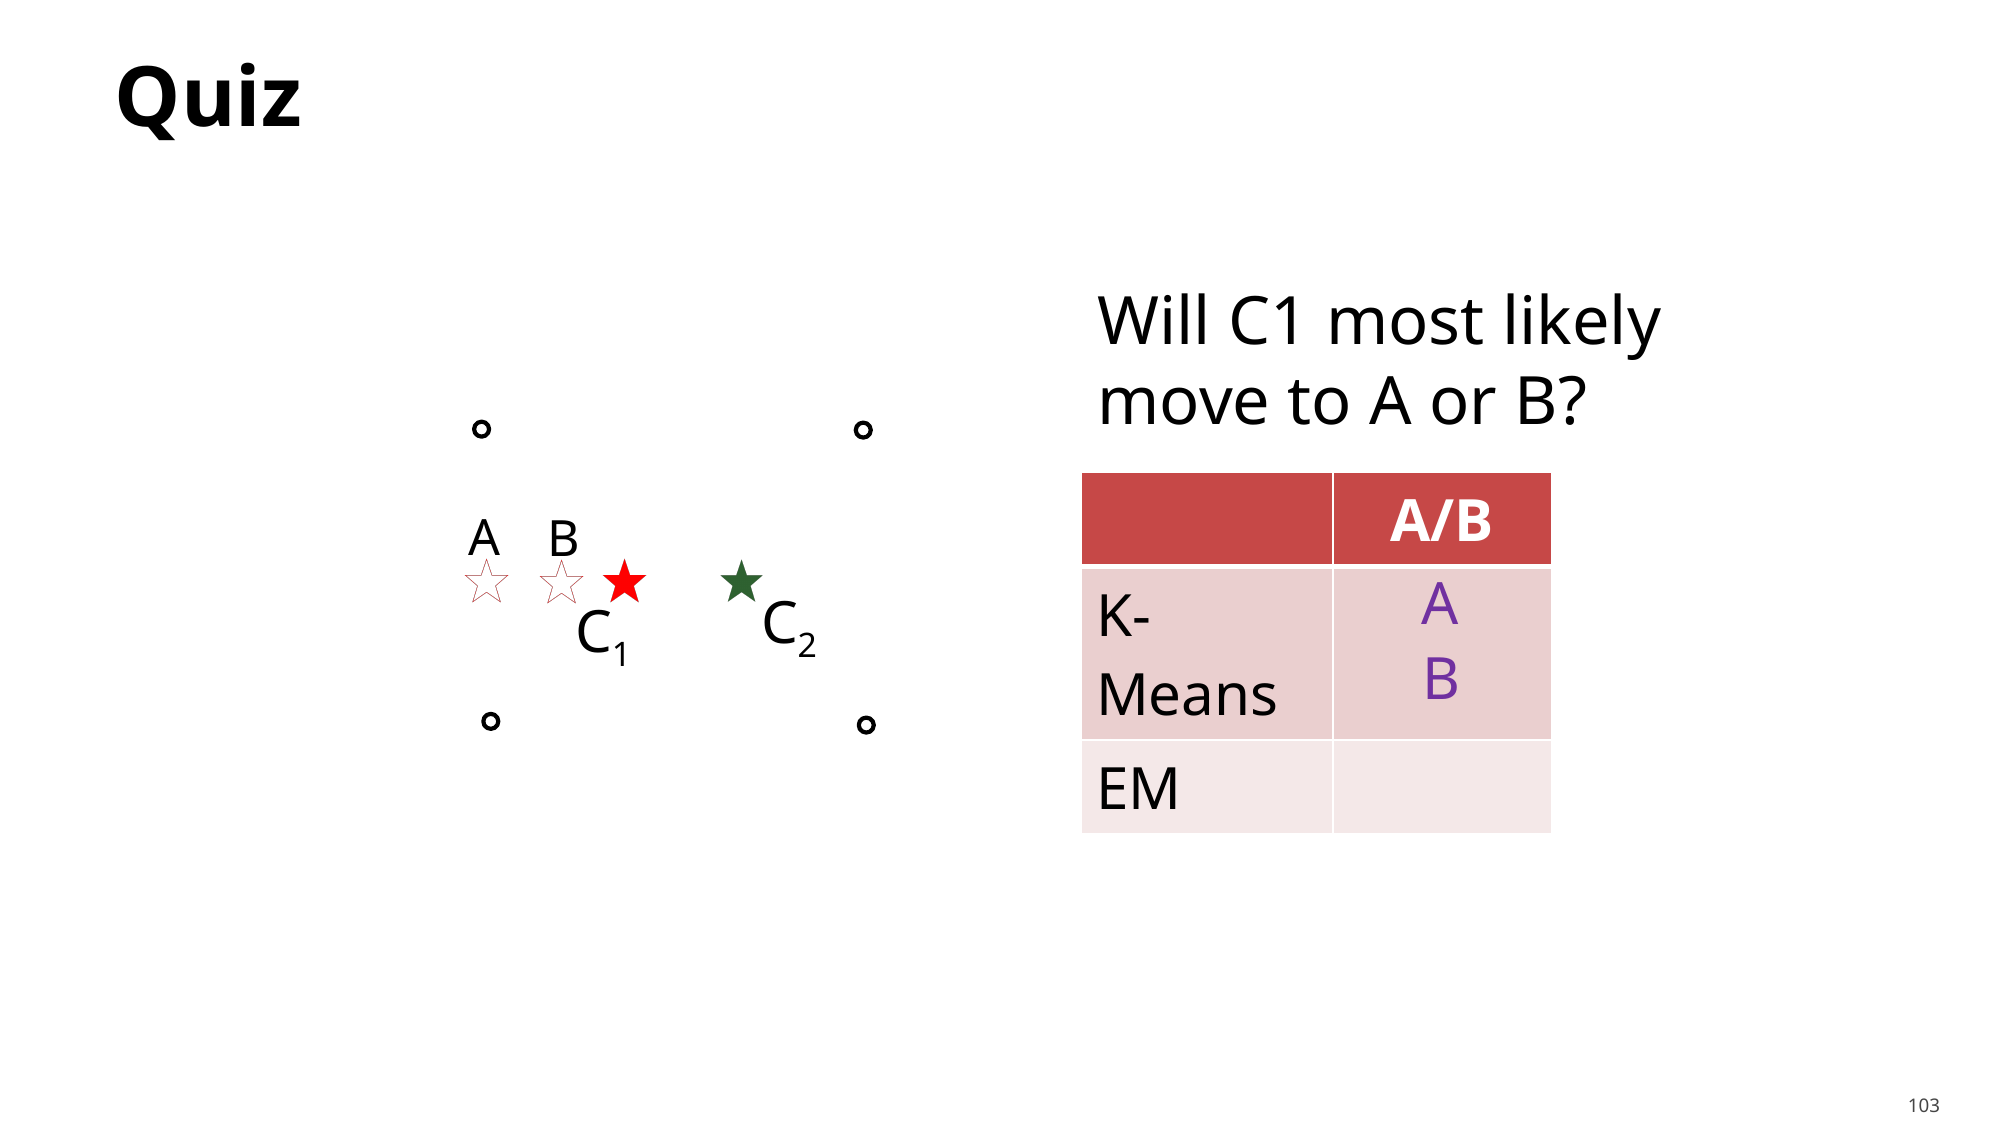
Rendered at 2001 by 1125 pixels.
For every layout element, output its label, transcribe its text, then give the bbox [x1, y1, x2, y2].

text_box A [454, 497, 516, 573]
text_box A [1406, 558, 1473, 644]
text_box Will C1 most likely move to A or B? [1081, 270, 1696, 446]
text_box B [1408, 633, 1476, 719]
table_cell EM [1082, 741, 1332, 833]
text_box C1 [560, 586, 646, 682]
text_box B [532, 498, 595, 574]
picture [536, 556, 587, 607]
table_header A/B [1334, 473, 1551, 564]
text_box [858, 717, 875, 734]
text_box [482, 713, 499, 730]
picture [599, 555, 650, 606]
table_cell [1334, 569, 1551, 739]
picture [461, 555, 512, 606]
picture [716, 555, 767, 606]
text_box C2 [746, 577, 832, 672]
title Quiz [99, 12, 1900, 175]
table_cell [1334, 741, 1551, 833]
text_box [473, 421, 490, 438]
table_header [1082, 473, 1332, 564]
text_box [855, 422, 872, 439]
slide_number 103 [1794, 1080, 1955, 1125]
table_cell K-Means [1082, 569, 1332, 739]
